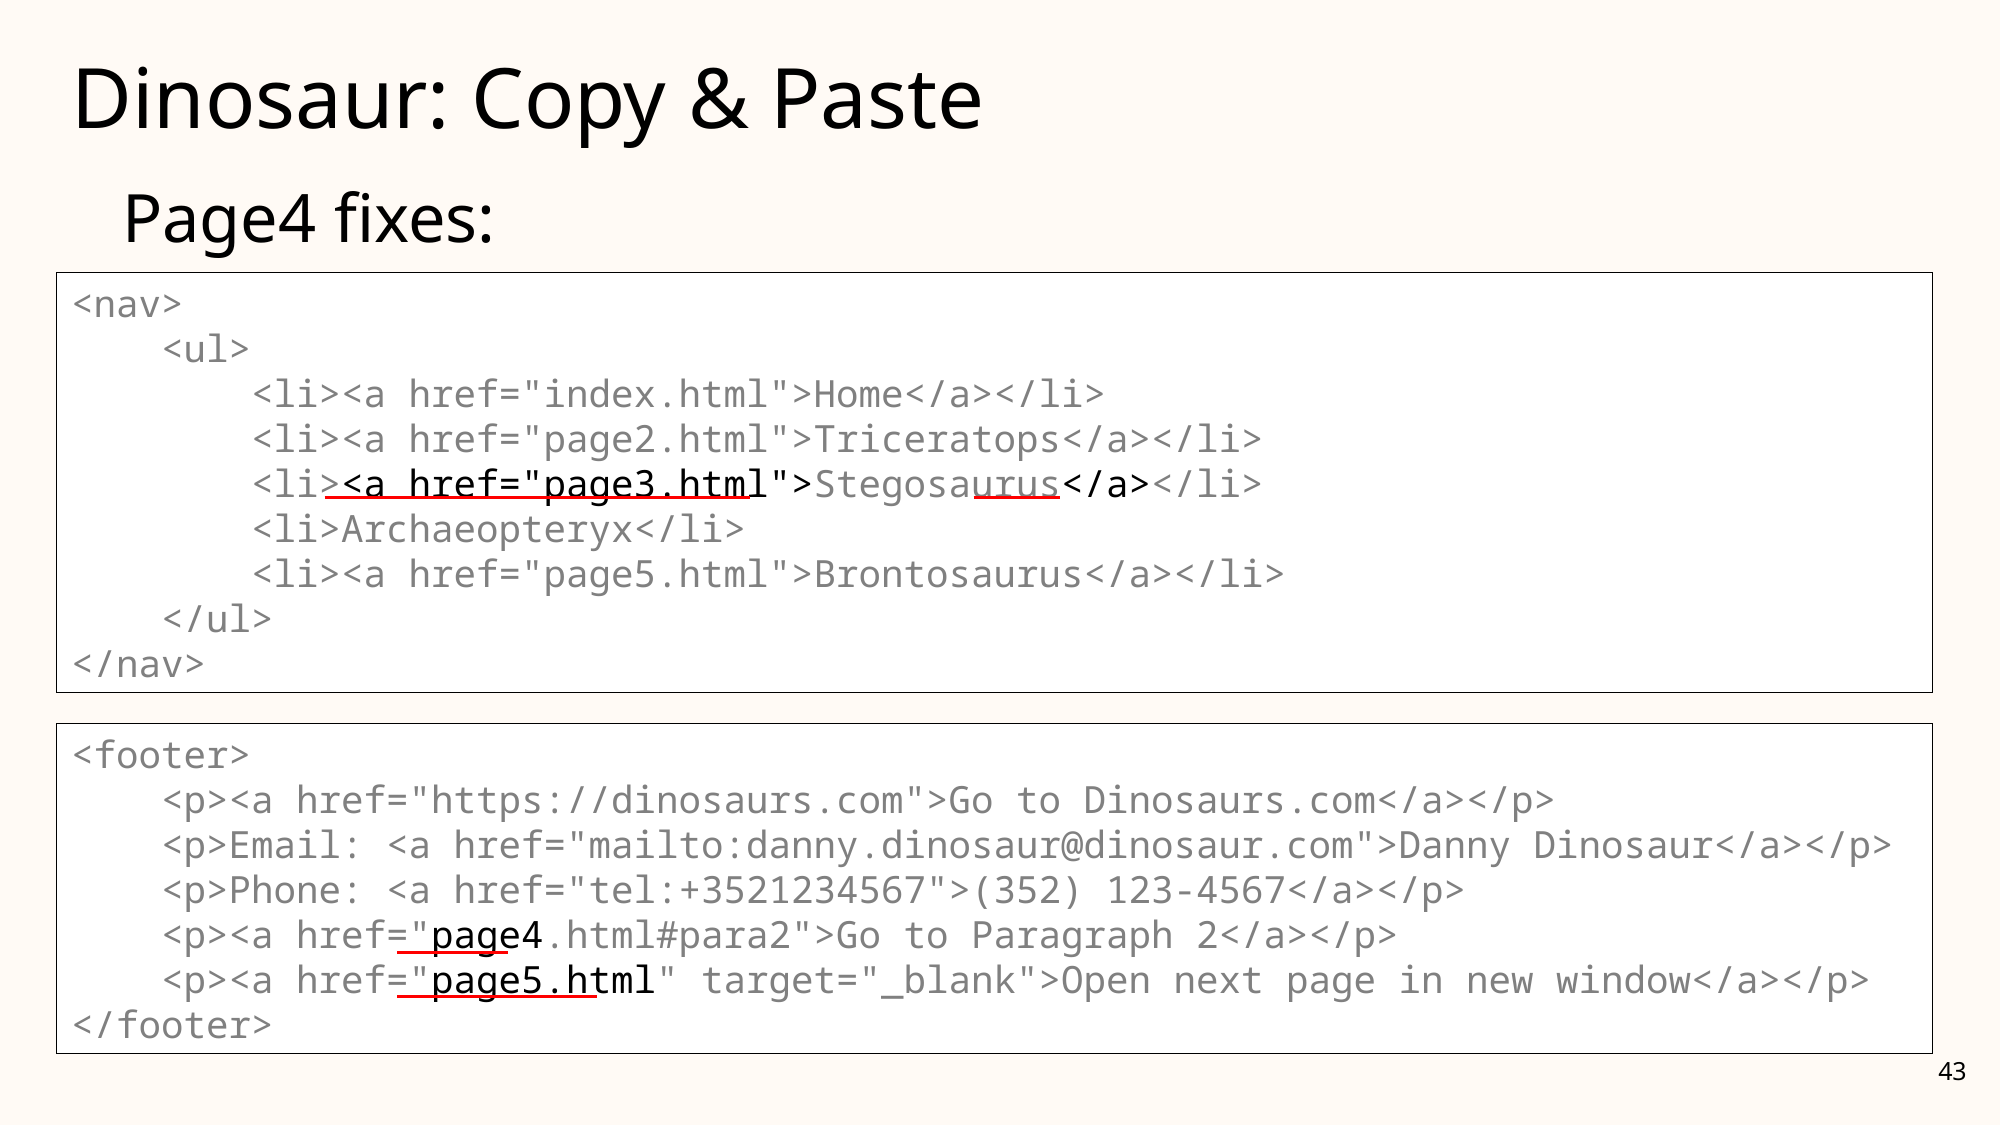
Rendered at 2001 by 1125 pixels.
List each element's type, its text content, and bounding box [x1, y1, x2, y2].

text_box Page4 fixes: [107, 128, 1814, 264]
text_box <nav> <ul> <li><a href="index.html">Home</a></li> <li><a href="page2.html">Triceratops</a></li> <li><a href="page3.html">Stegosaurus</a></li> <li>Archaeopteryx</li> <li><a href="page5.html">Brontosaurus</a></li> </ul> </nav> [56, 272, 1933, 693]
text_box <footer> <p><a href="https://dinosaurs.com">Go to Dinosaurs.com</a></p> <p>Email: <a href="mailto:danny.dinosaur@dinosaur.com">Danny Dinosaur</a></p> <p>Phone: <a href="tel:+3521234567">(352) 123-4567</a></p> <p><a href="page4.html#para2">Go to Paragraph 2</a></p> <p><a href="page5.html" target="_blank">Open next page in new window</a></p> </footer> [56, 723, 1933, 1054]
text_box 43 [1896, 1042, 1982, 1103]
title Dinosaur: Copy & Paste [56, 0, 1597, 197]
